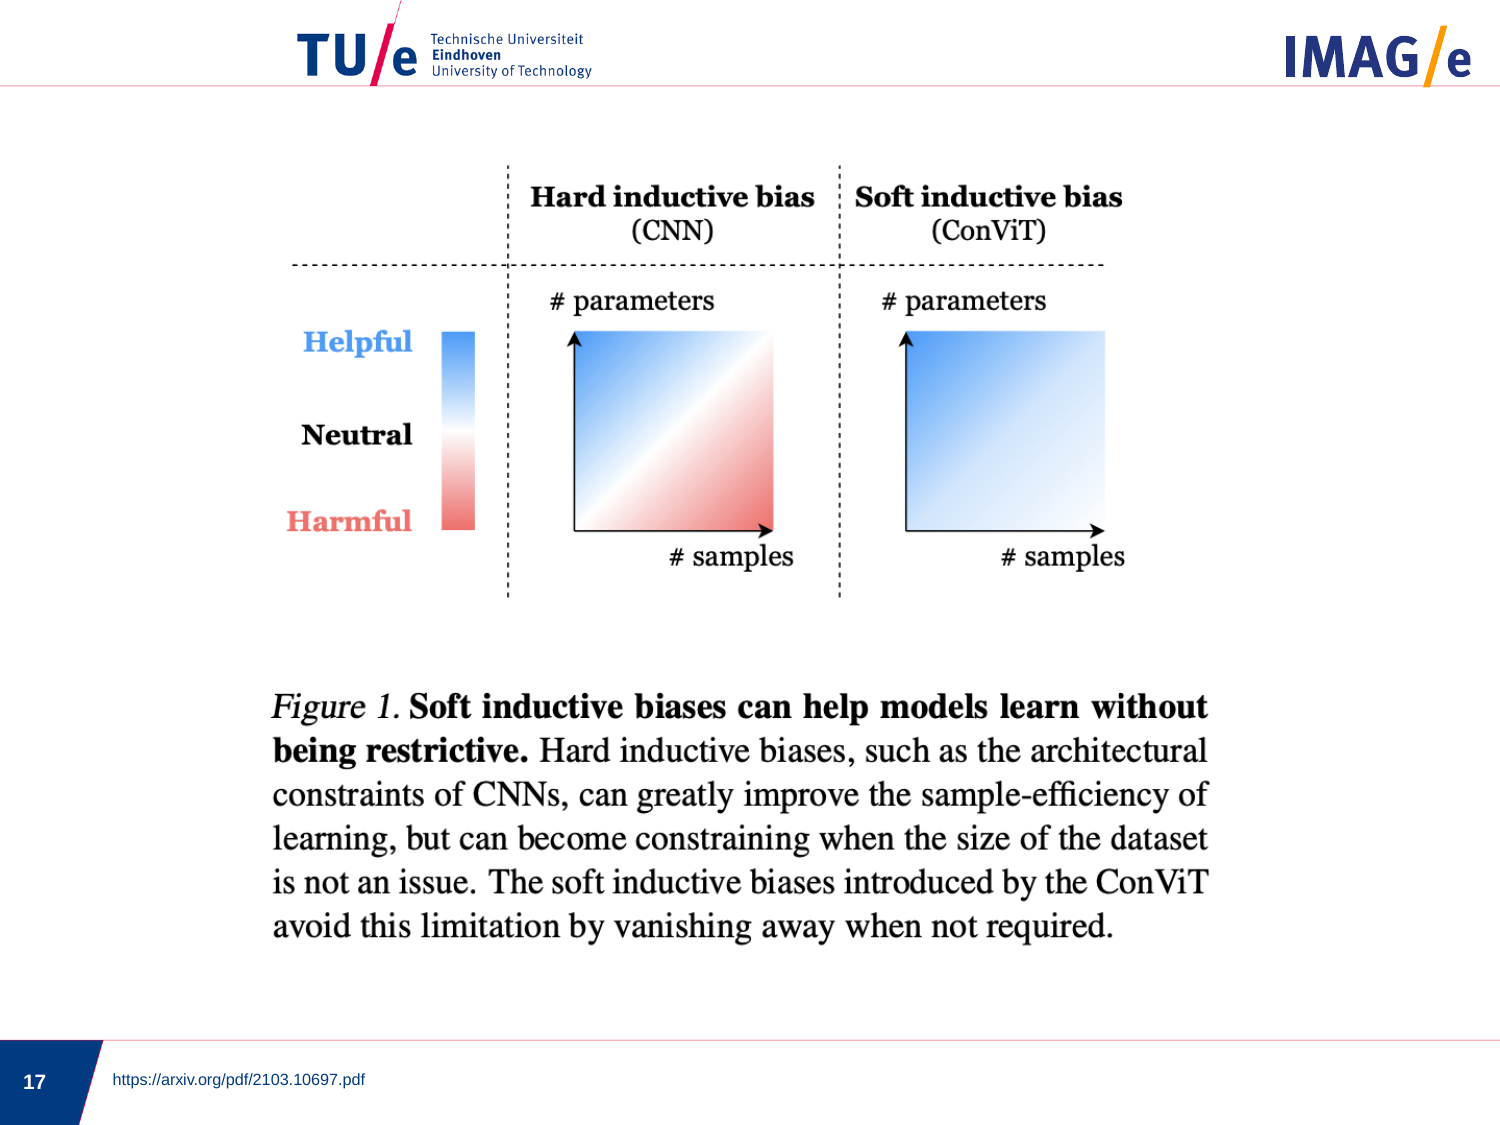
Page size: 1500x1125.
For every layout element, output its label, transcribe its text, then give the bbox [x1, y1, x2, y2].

picture [0, 0, 1500, 1125]
slide_number 17 [8, 1061, 95, 1108]
subtitle https://arxiv.org/pdf/2103.10697.pdf [97, 1061, 381, 1108]
